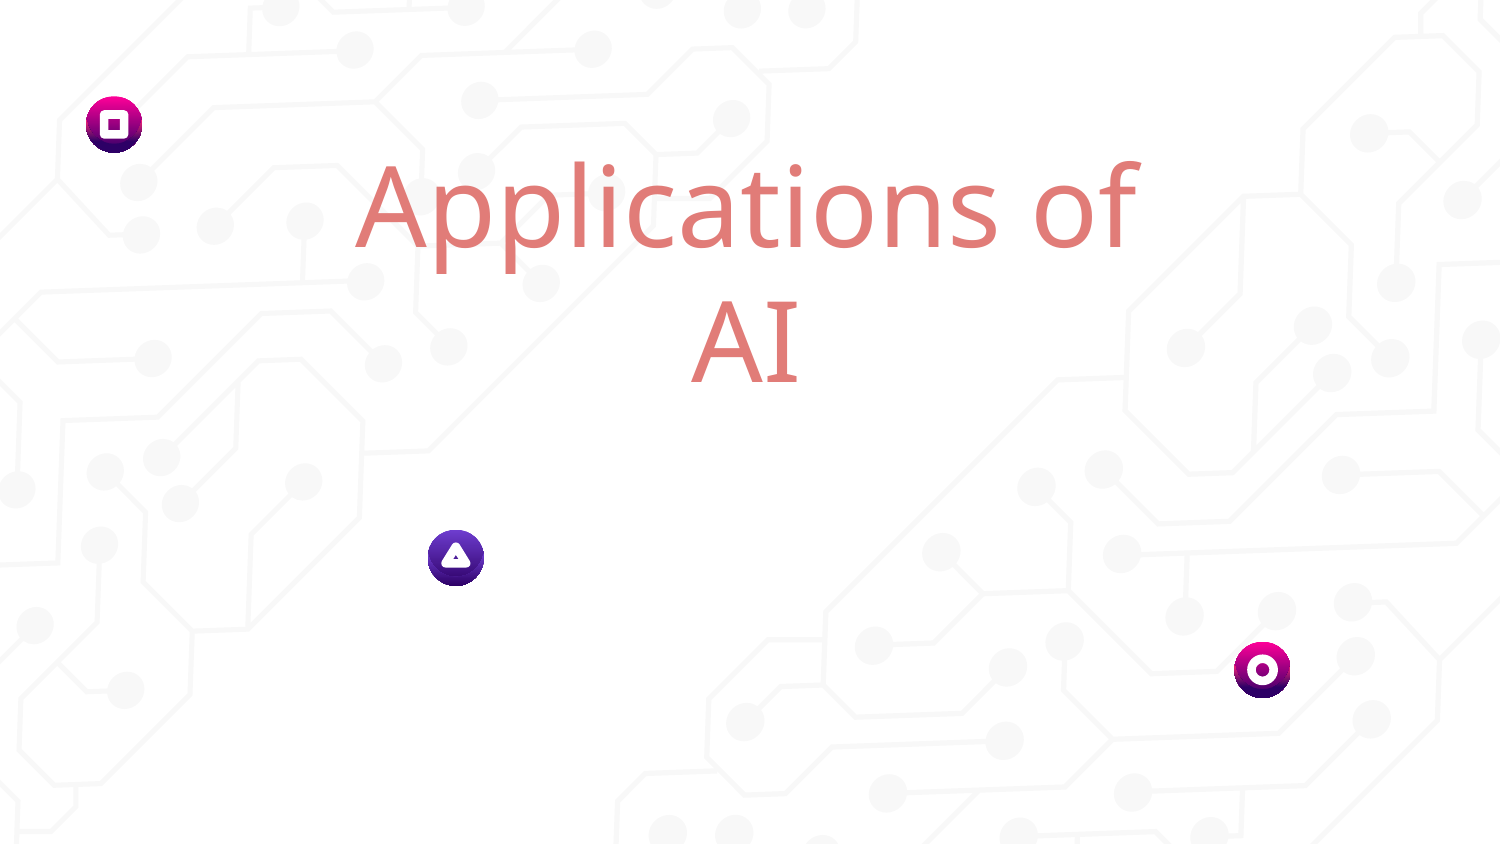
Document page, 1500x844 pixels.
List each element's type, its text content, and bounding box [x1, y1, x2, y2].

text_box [1234, 641, 1291, 699]
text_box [427, 529, 485, 587]
title Applications of AI [317, 254, 1176, 420]
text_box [85, 96, 143, 153]
